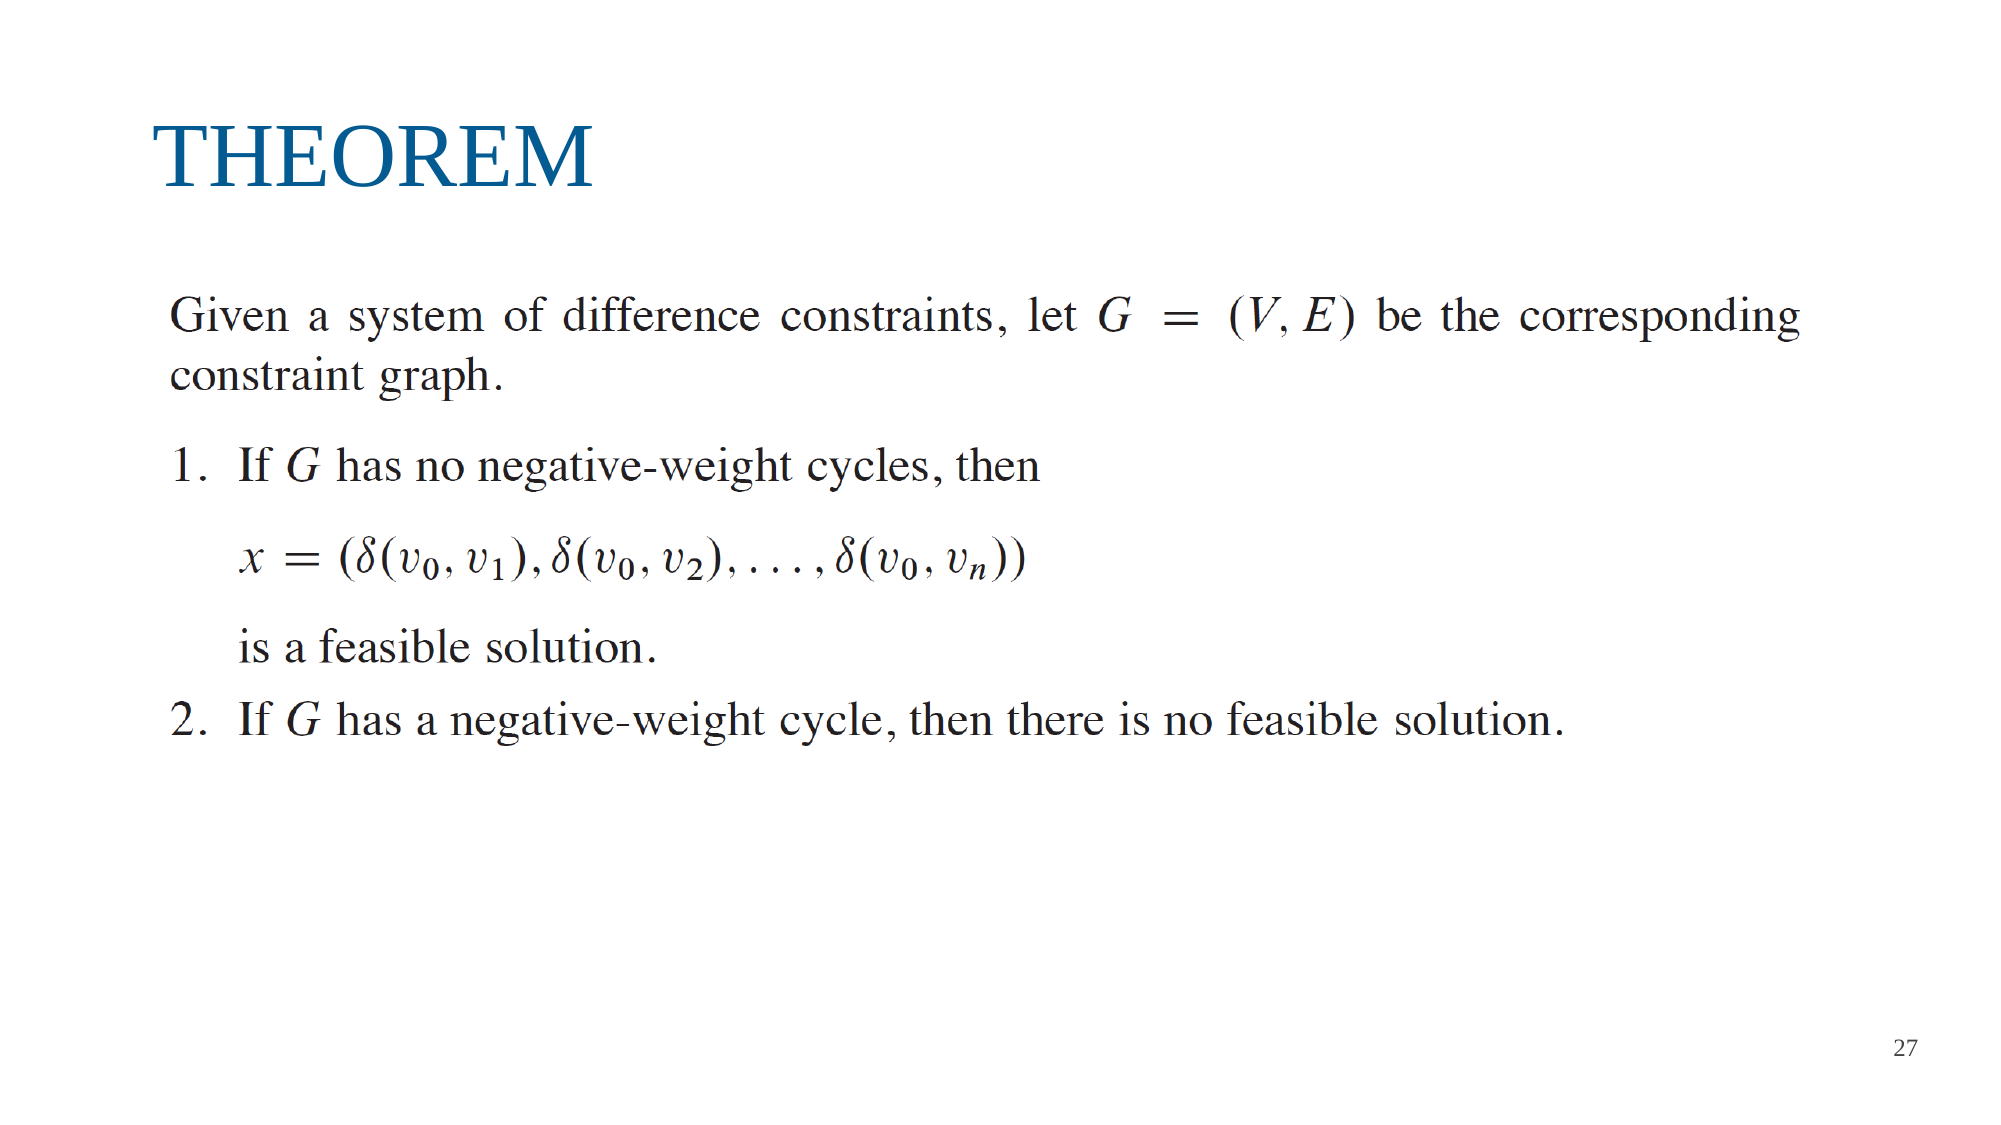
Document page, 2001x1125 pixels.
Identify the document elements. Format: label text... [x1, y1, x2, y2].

title THEOREM [137, 48, 1863, 266]
picture [157, 282, 1819, 761]
slide_number 27 [1483, 1016, 1934, 1077]
